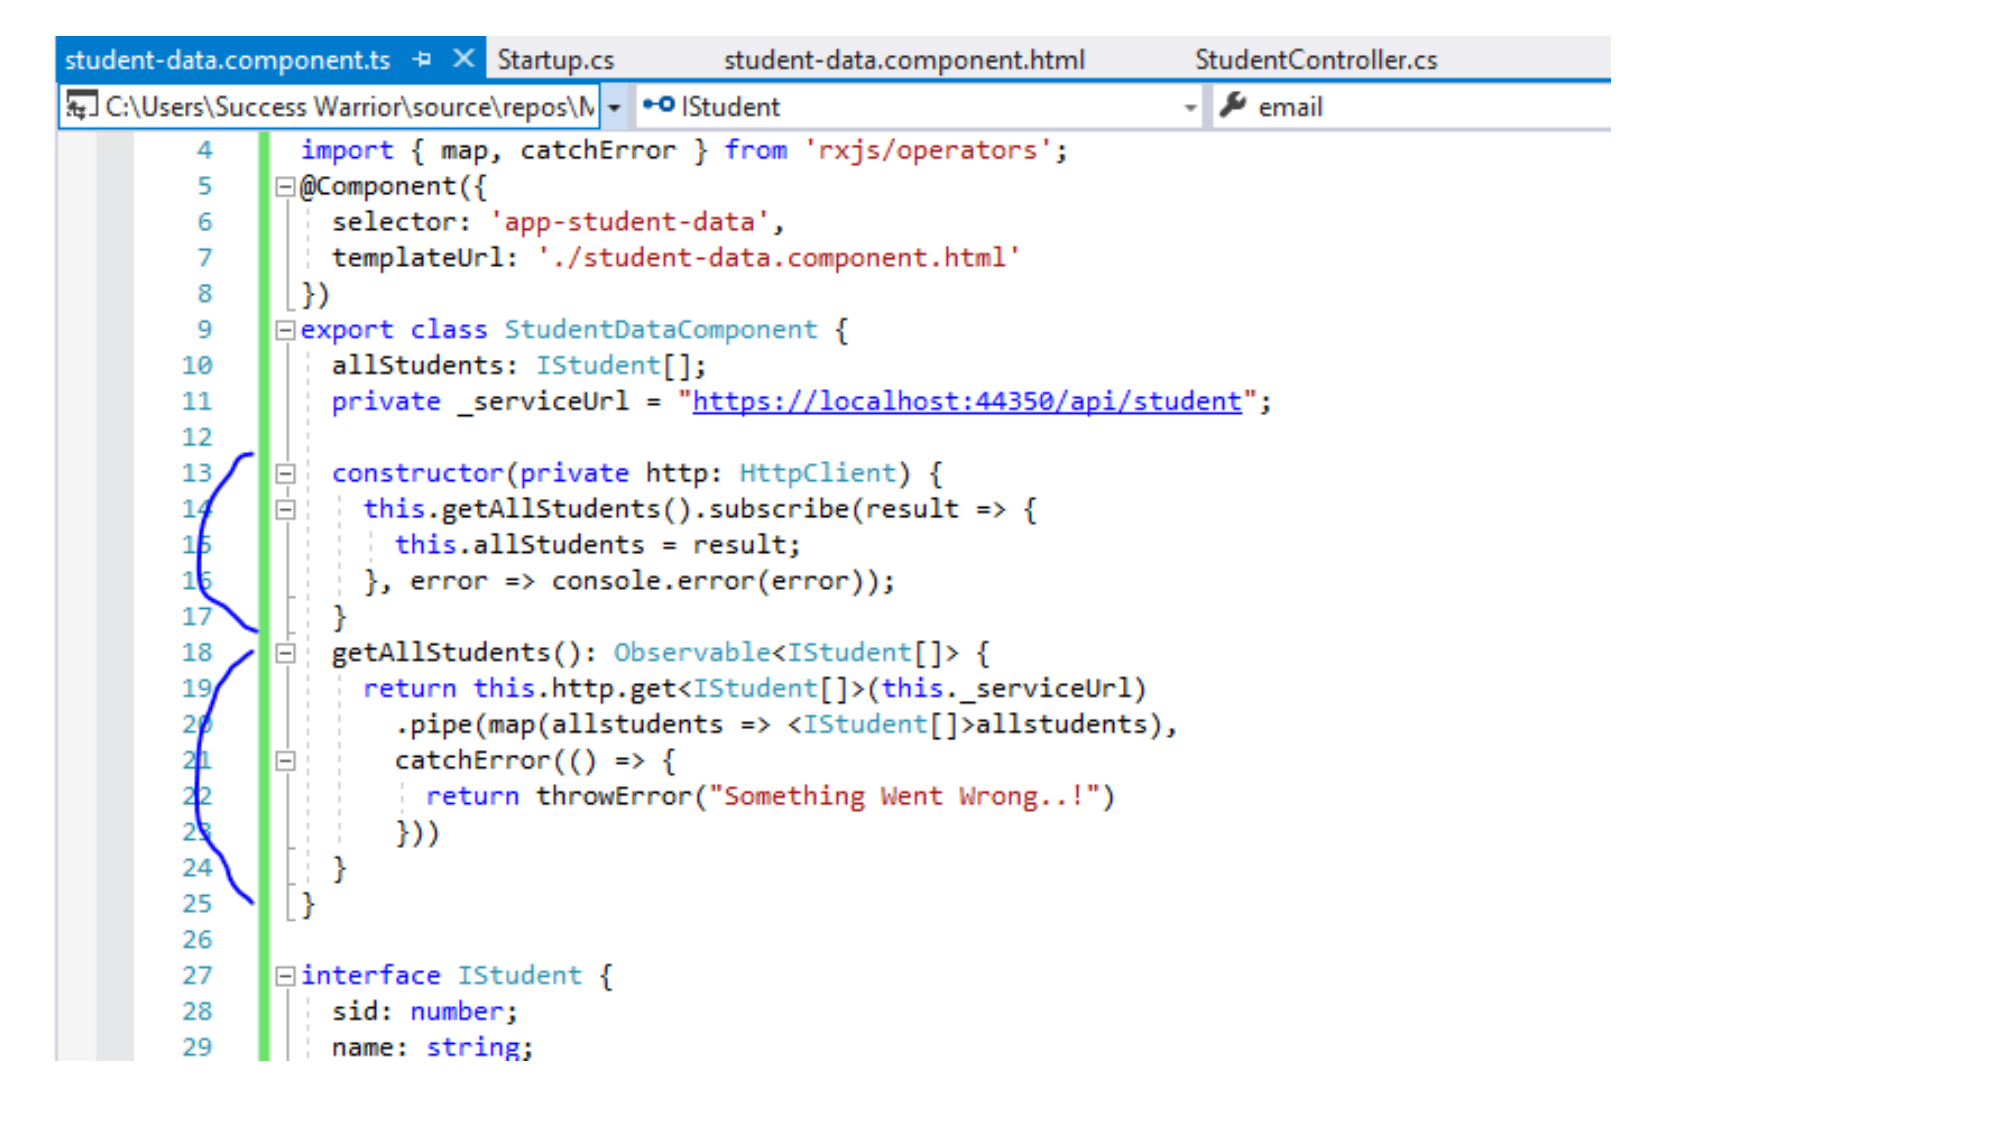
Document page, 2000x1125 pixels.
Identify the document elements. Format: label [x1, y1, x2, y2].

picture [54, 35, 1611, 1061]
